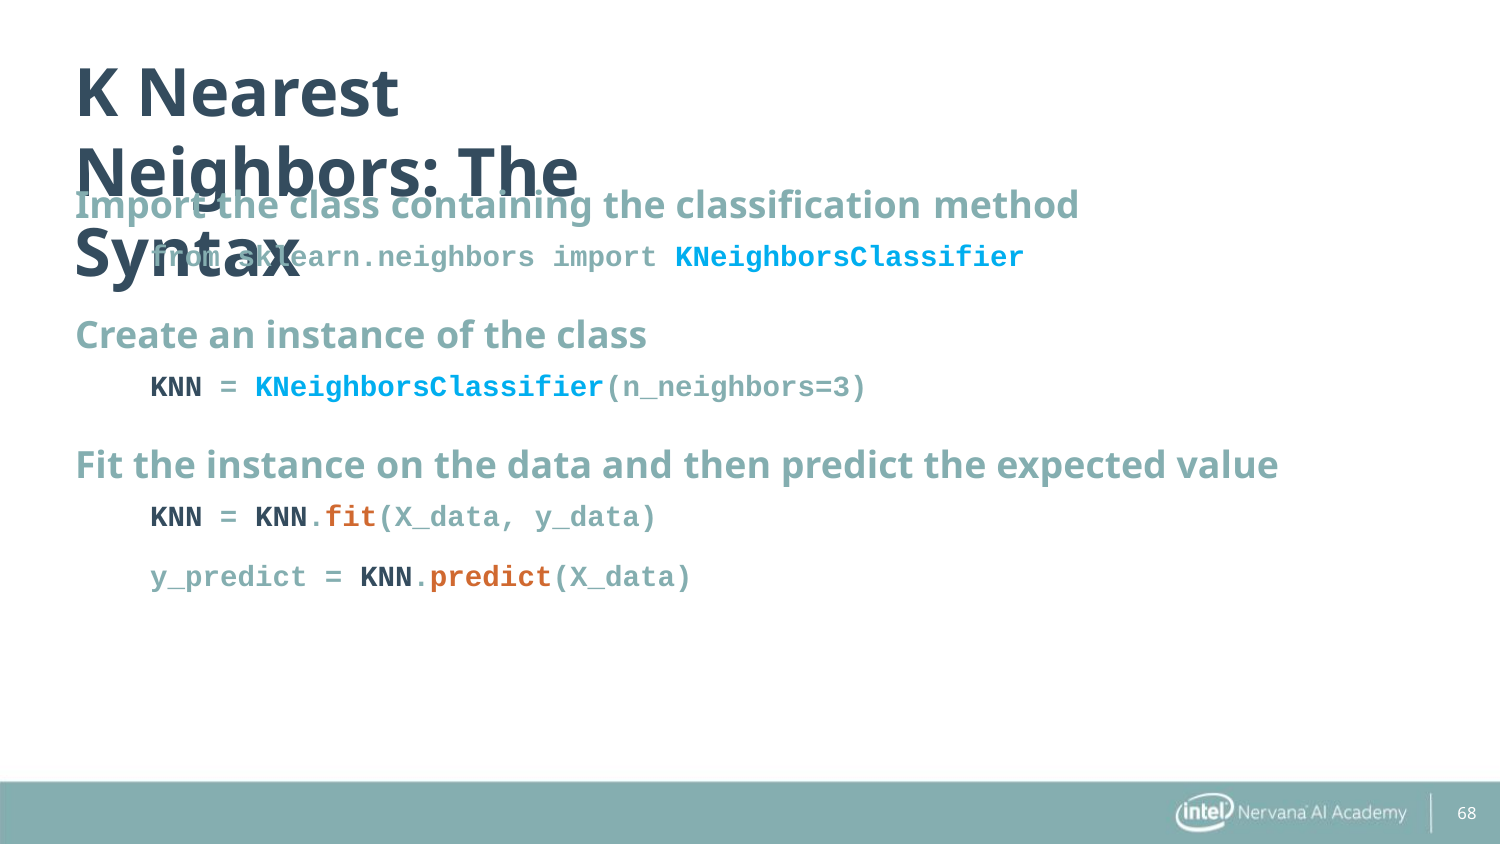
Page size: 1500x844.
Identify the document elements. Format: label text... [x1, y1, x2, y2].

text_box Fit the instance on the data and then predict the expected value [74, 437, 1355, 487]
text_box KNN = KNeighborsClassifier(n_neighbors=3) [150, 368, 974, 403]
text_box 68 [1457, 801, 1500, 823]
text_box KNN = KNN.fit(X_data, y_data) [150, 499, 733, 533]
text_box Create an instance of the class [75, 307, 684, 356]
text_box K Nearest Neighbors: The Syntax [74, 50, 766, 290]
text_box Import the class containing the classification method [75, 177, 1143, 226]
text_box [0, 0, 1500, 844]
text_box from sklearn.neighbors import KNeighborsClassifier [150, 238, 1155, 273]
text_box y_predict = KNN.predict(X_data) [150, 559, 774, 593]
